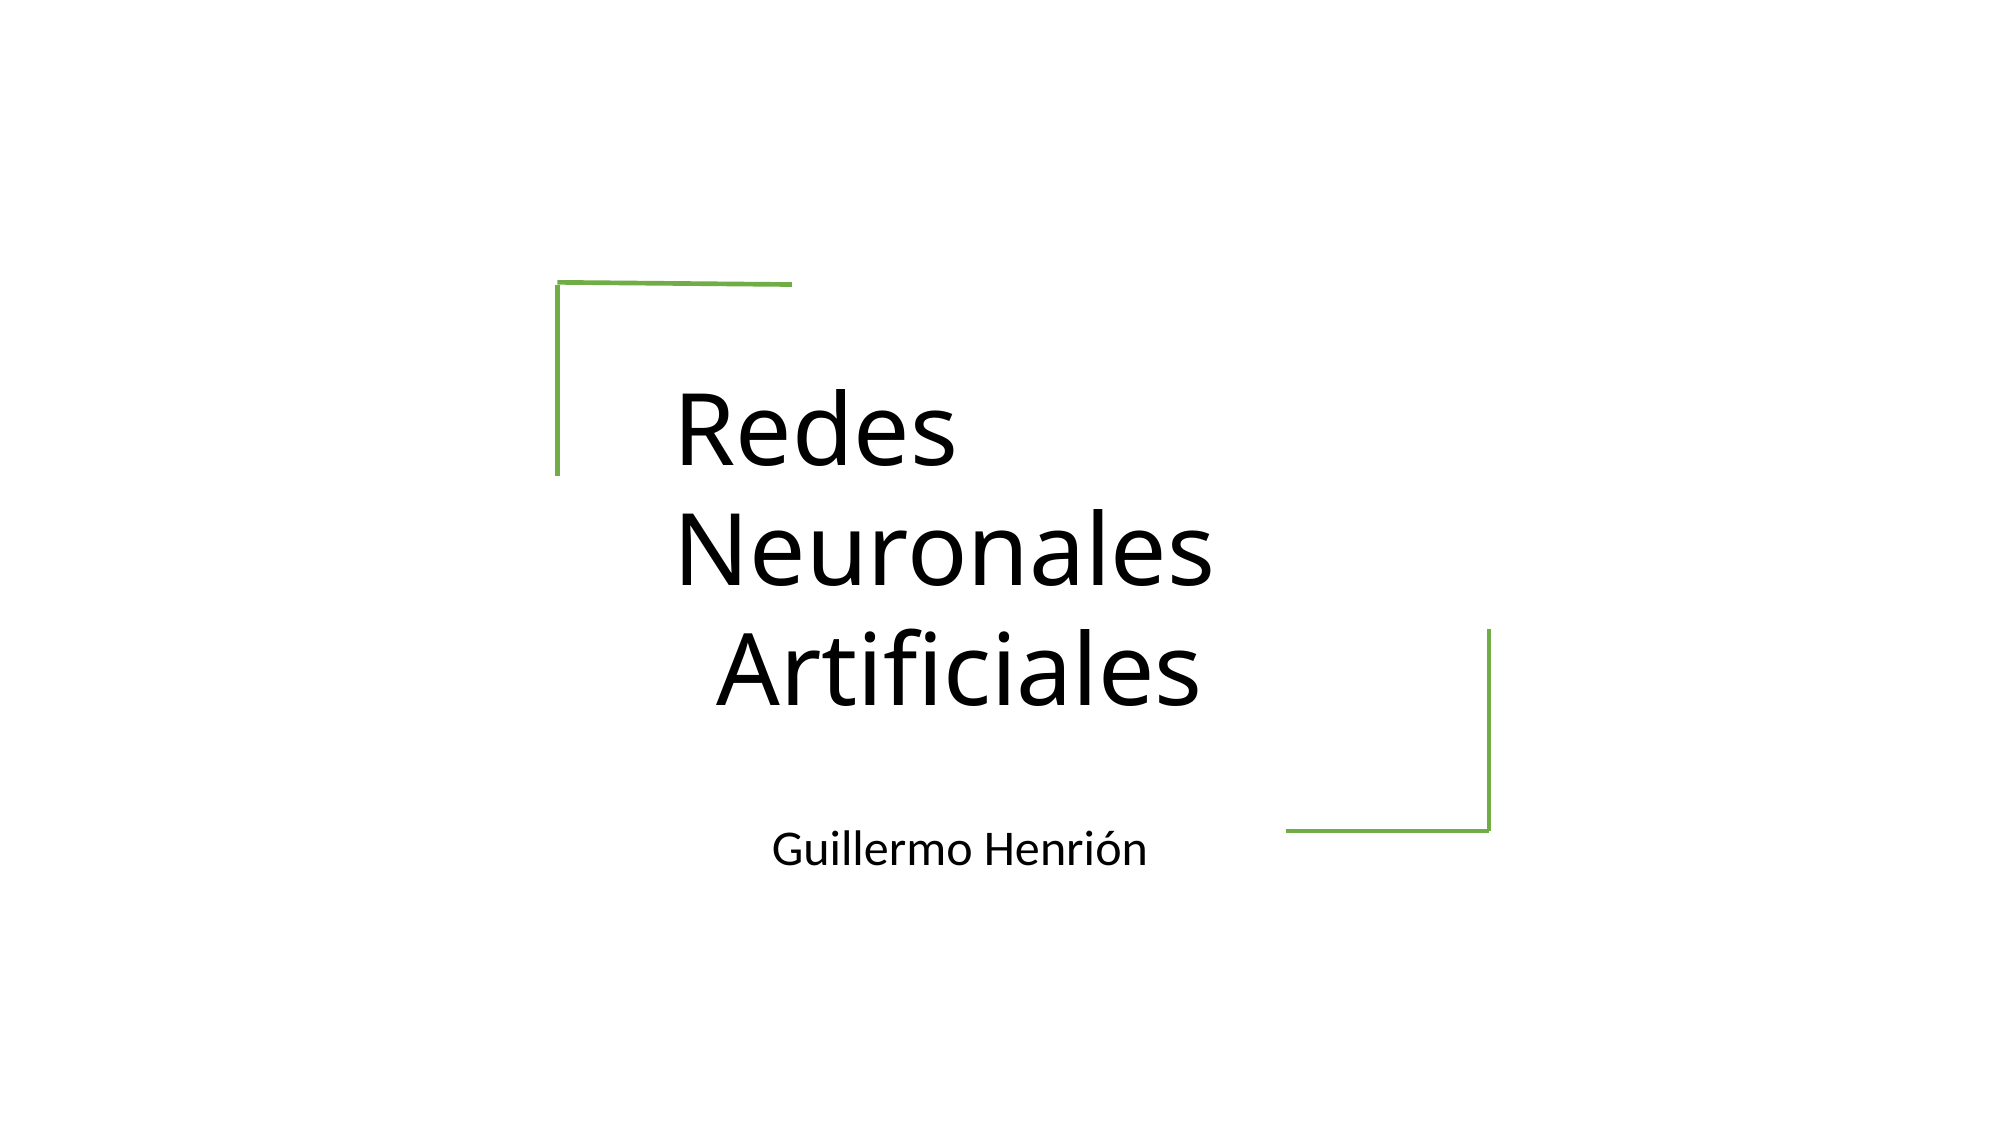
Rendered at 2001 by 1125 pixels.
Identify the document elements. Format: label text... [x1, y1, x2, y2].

text_box Redes Neuronales Artificiales Guillermo Henrión [658, 358, 1262, 883]
